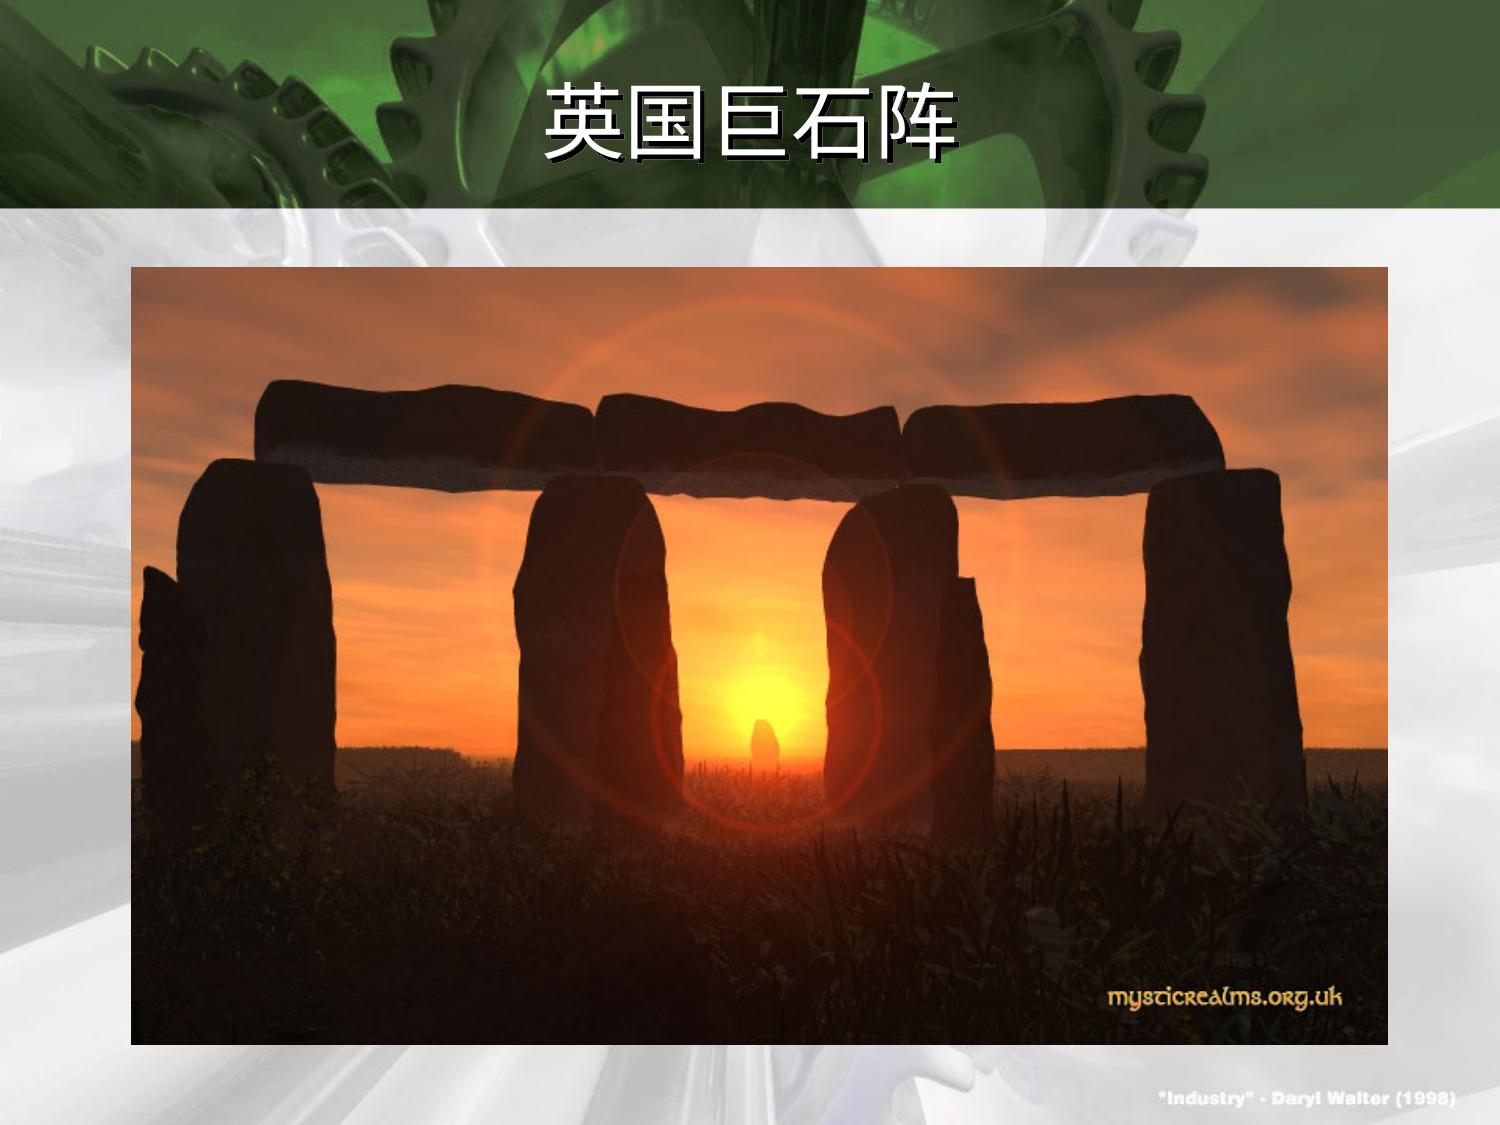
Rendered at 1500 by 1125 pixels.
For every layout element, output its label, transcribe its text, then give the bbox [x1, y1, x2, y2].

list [131, 266, 1389, 1045]
picture [0, 0, 1500, 1125]
title 英国巨石阵 [112, 24, 1388, 213]
